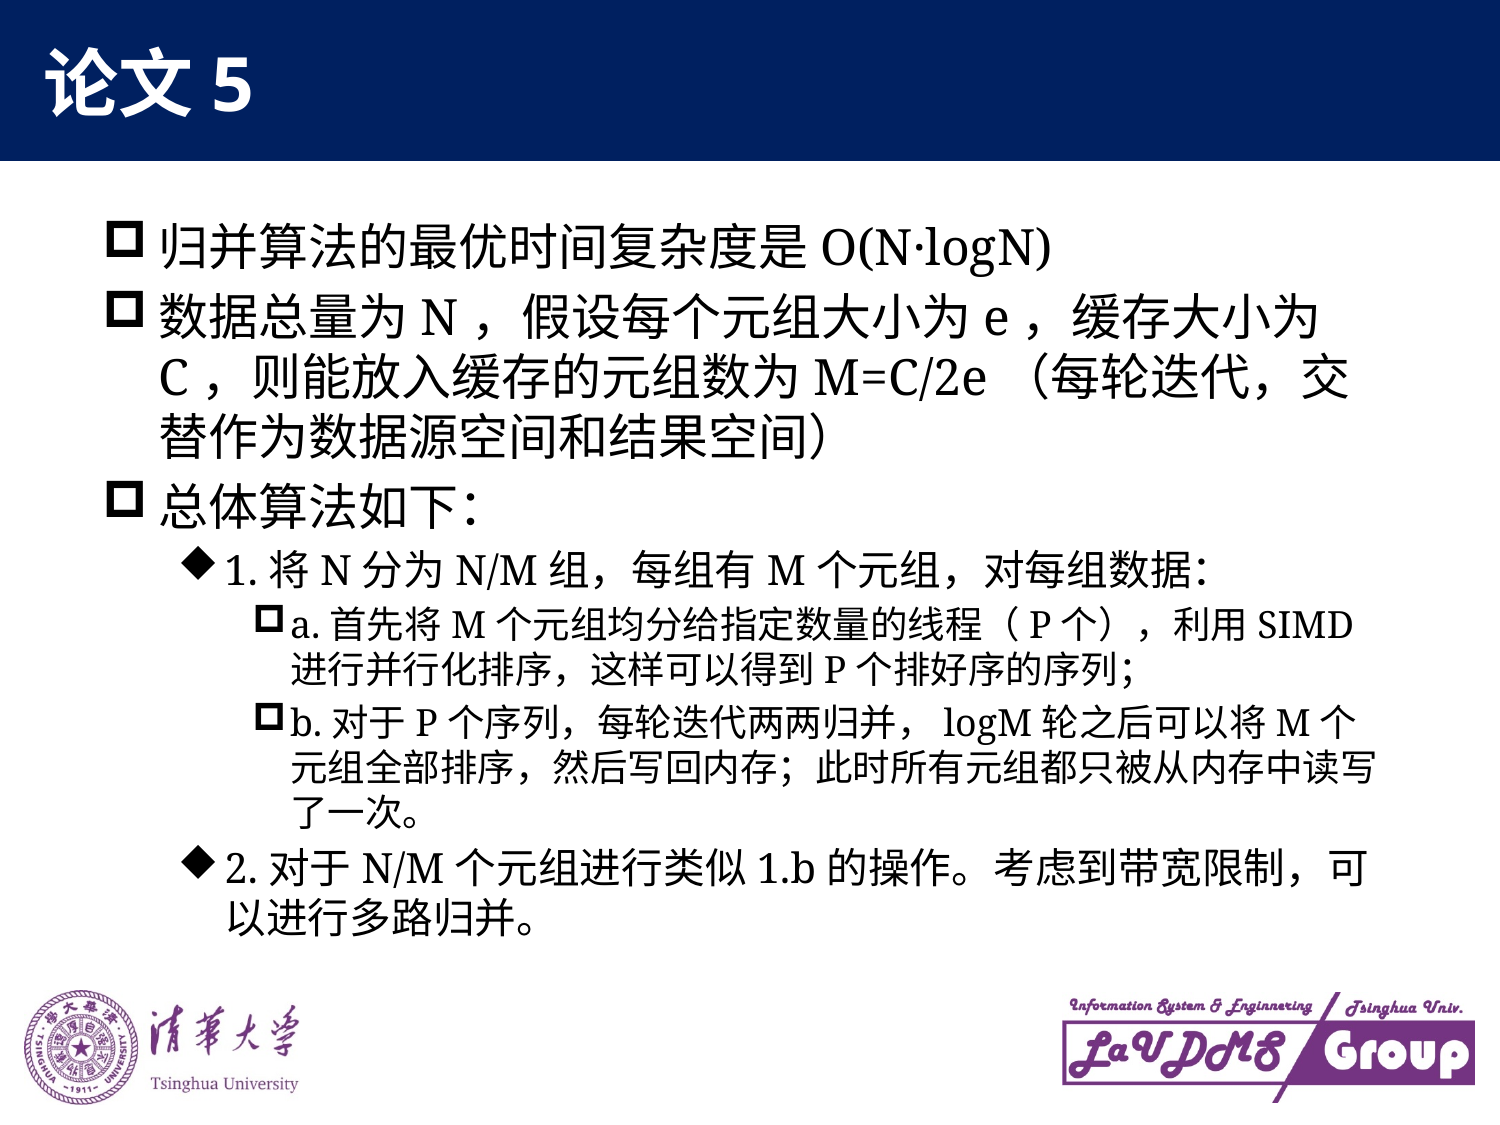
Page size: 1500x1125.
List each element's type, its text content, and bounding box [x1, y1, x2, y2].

picture [1062, 992, 1475, 1103]
picture [24, 990, 300, 1105]
title 论文5 [27, 24, 1476, 138]
list 归并算法的最优时间复杂度是O(N·logN) 数据总量为N，假设每个元组大小为e，缓存大小为C，则能放入缓存的元组数为M=C/2e（每轮迭代，交替作为数据源空间和结果空间） 总体算法如下： 1.将N分为N/M组，每组有M个元组，对每组数据： a.首先将M个元组均分给指定数量的线程（P个），利用SIMD进行并行化排序，这样可以得到P个排好序的序列； b.对于P个序列，每轮迭代两两归并，logM轮之后可以将M个元组全部排序，然后写回内存；此时所有元组都只被从内存中读写了一次。 2.对于N/M个元组进行类似1.b的操作。考虑到带宽限制，可以进行多路归并。 [87, 207, 1401, 988]
